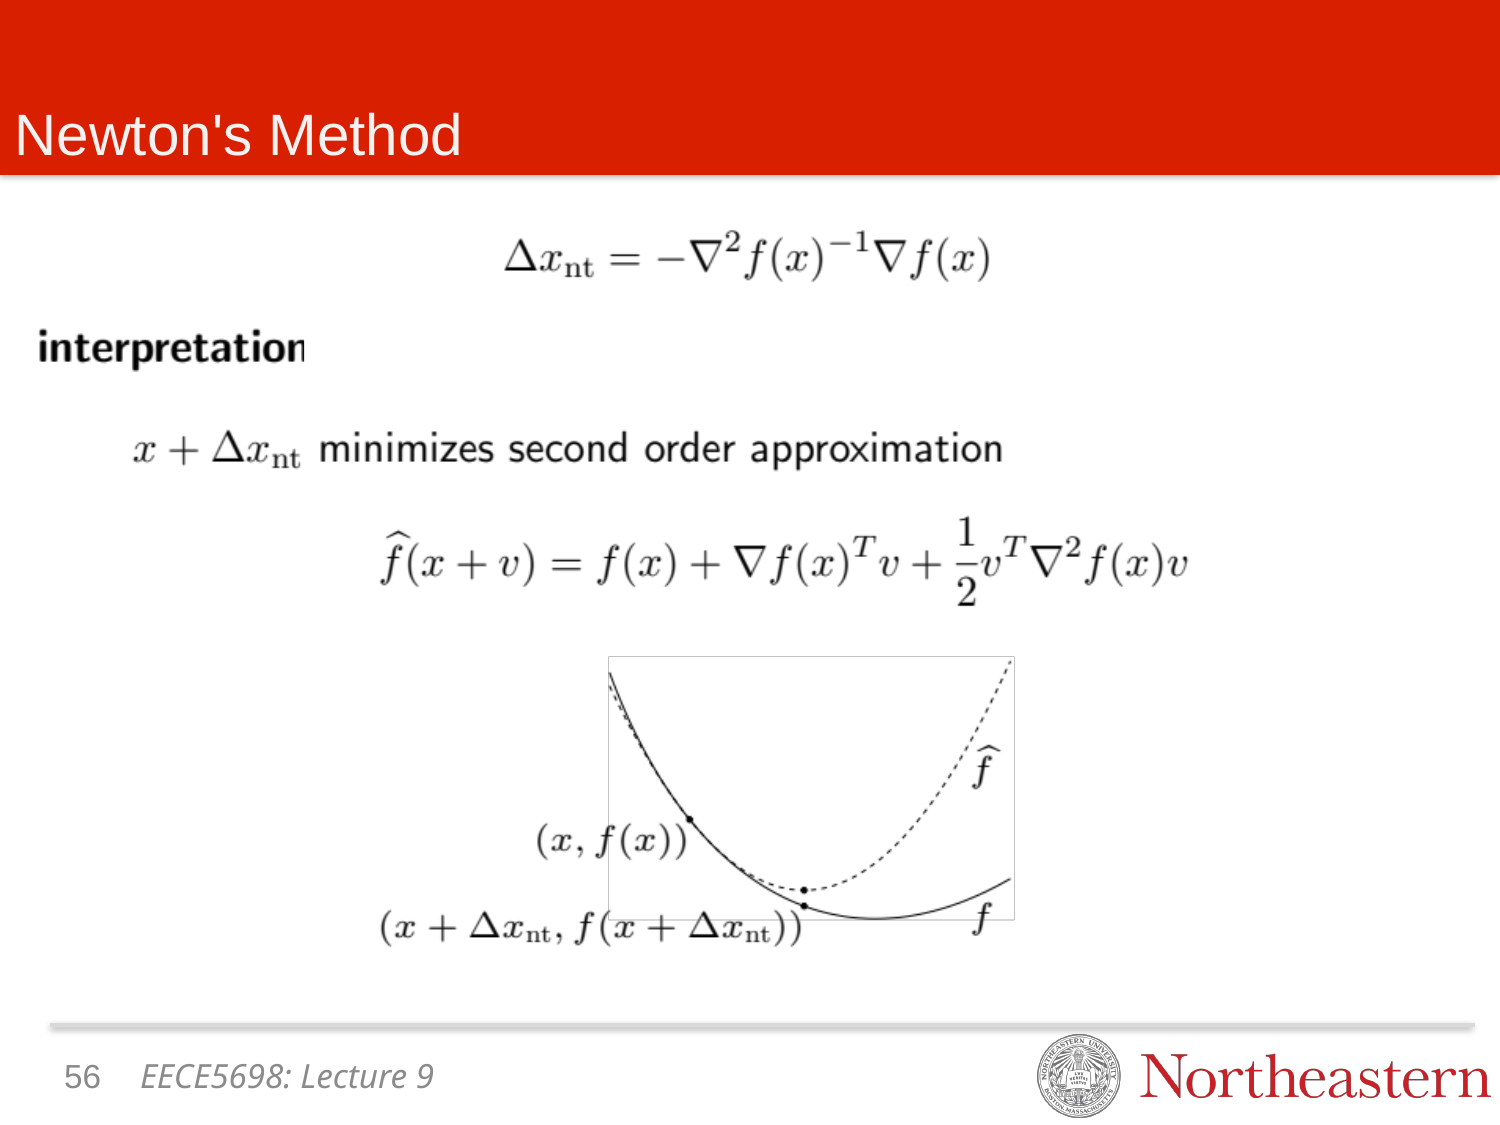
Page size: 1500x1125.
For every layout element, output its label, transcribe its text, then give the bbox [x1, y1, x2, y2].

title Newton's Method [0, 0, 1500, 175]
slide_number 55 [41, 1045, 117, 1105]
picture [439, 179, 1024, 322]
picture [124, 408, 1303, 963]
picture [24, 317, 305, 379]
footer EECE5698: Lecture 9 [125, 1045, 1029, 1105]
picture [1037, 1034, 1491, 1118]
